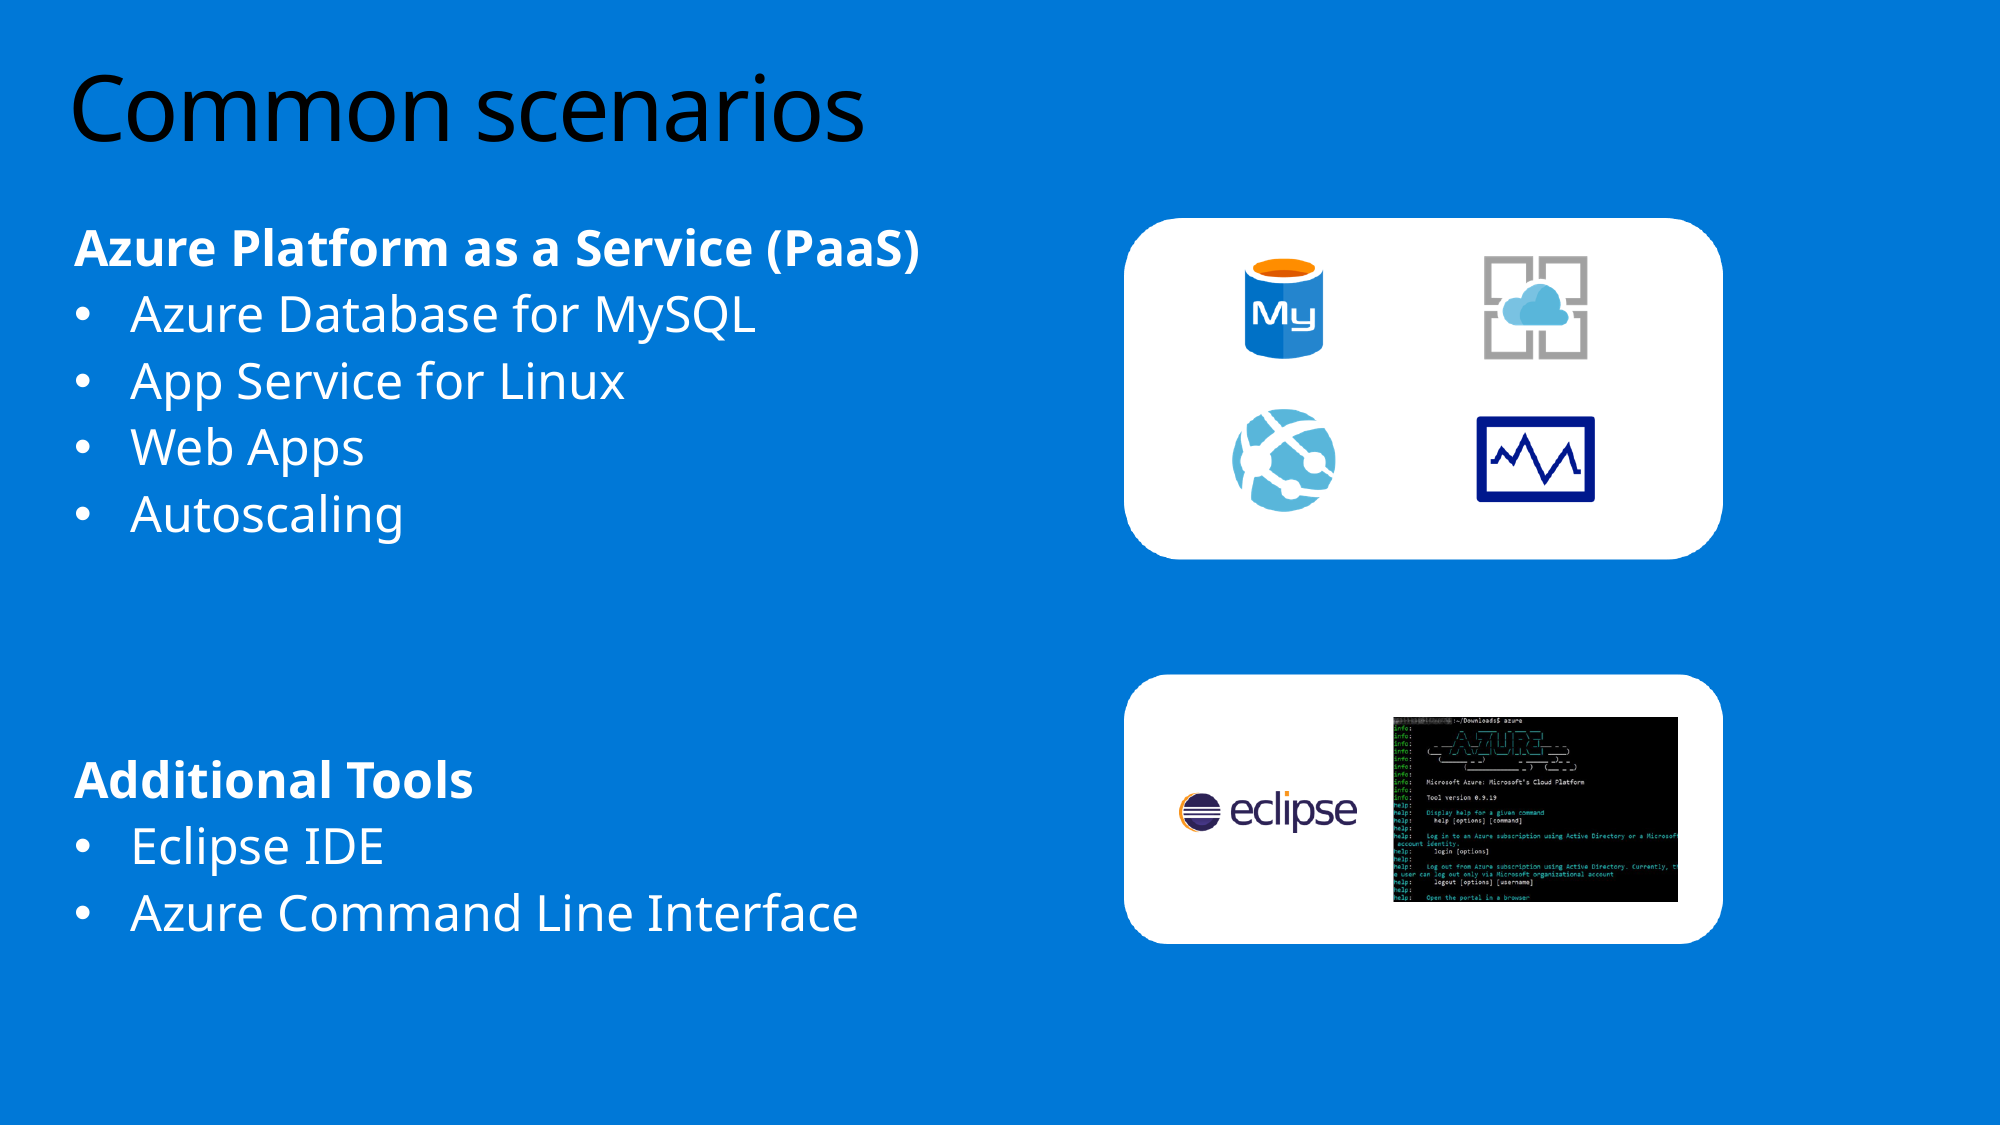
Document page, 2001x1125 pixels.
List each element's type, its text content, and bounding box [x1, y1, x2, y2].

title Common scenarios [44, 47, 1957, 196]
text_box Azure Platform as a Service (PaaS) Azure Database for MySQL App Service for Linux Web Apps Autoscaling Additional Tools Eclipse IDE Azure Command Line Interface [44, 198, 1011, 1033]
picture [1113, 211, 1735, 958]
